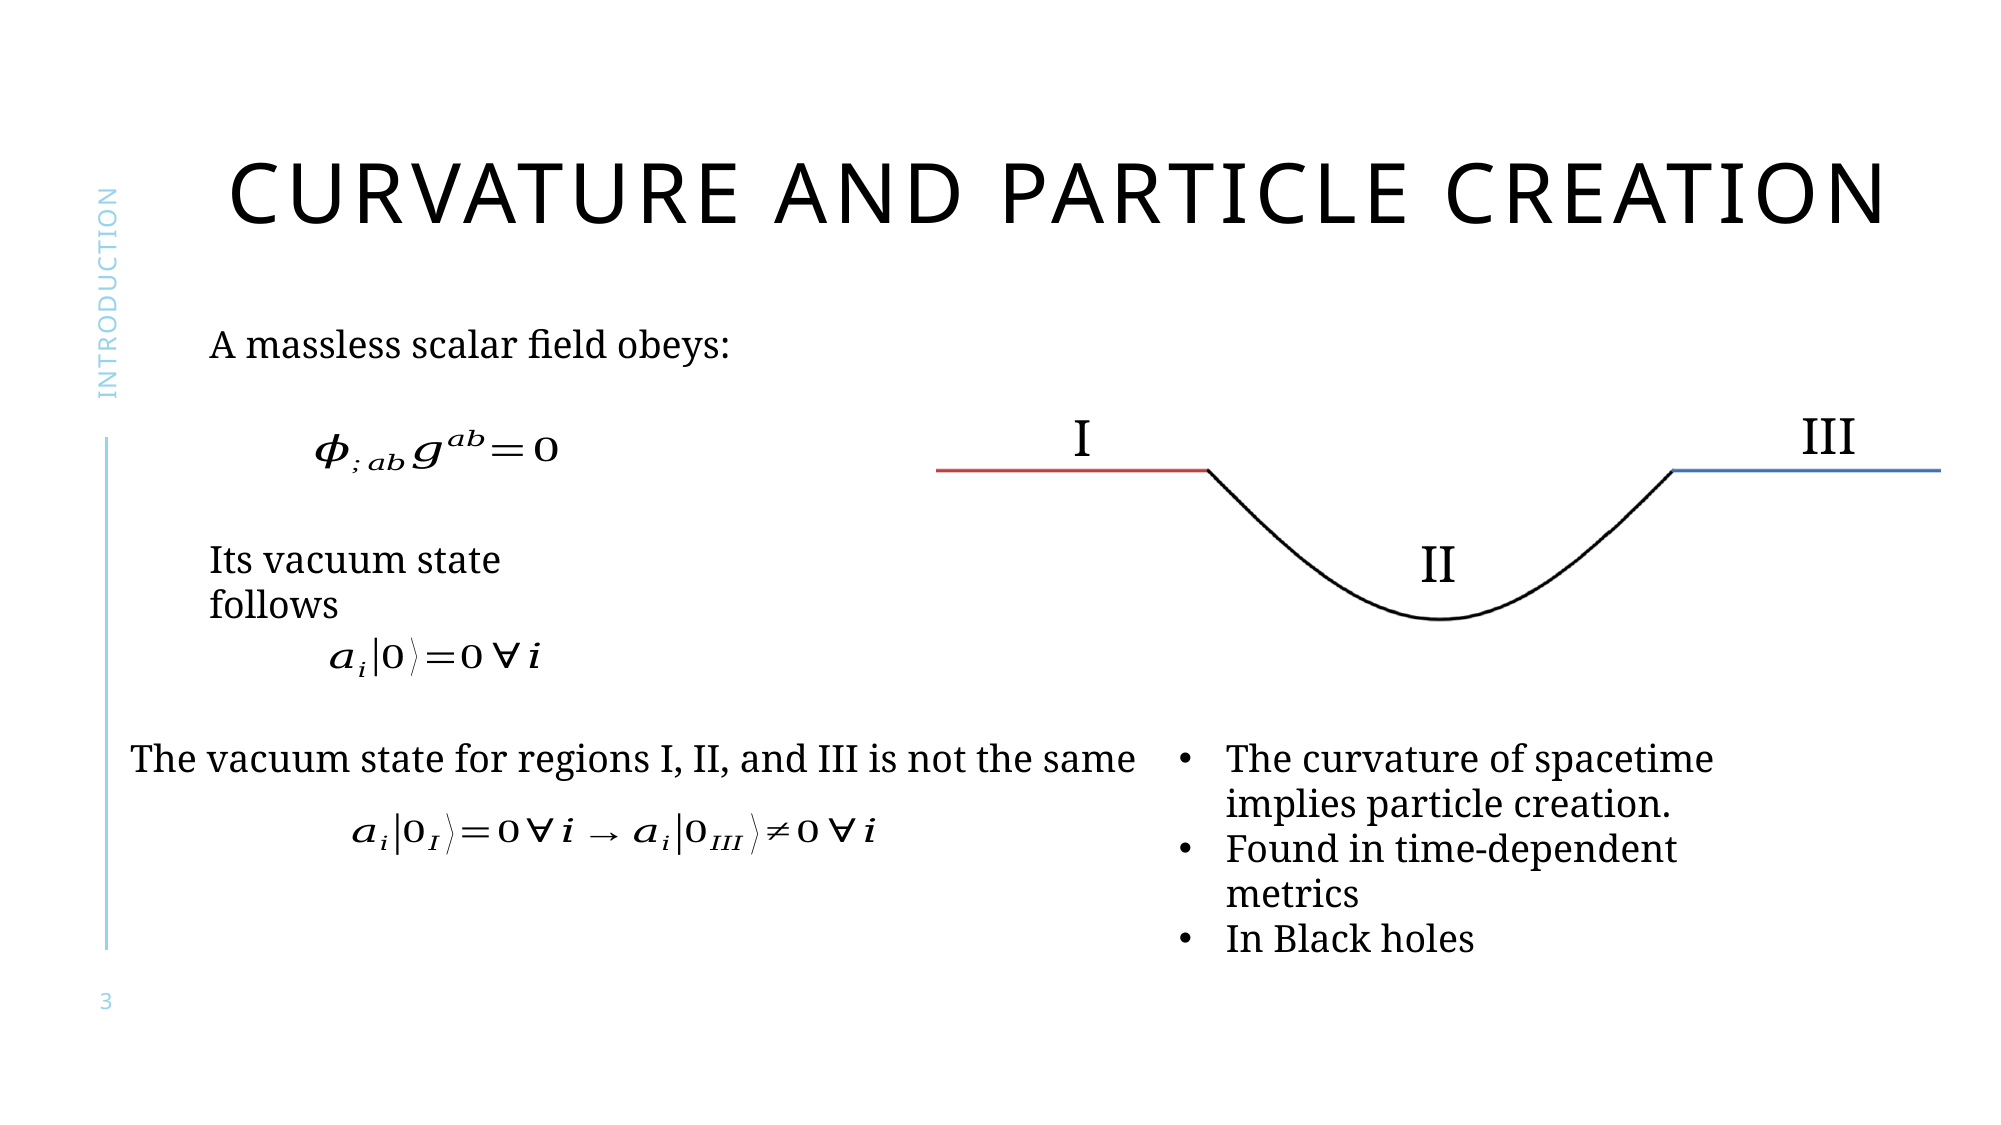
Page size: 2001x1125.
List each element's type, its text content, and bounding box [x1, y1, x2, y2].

text_box A massless scalar field obeys: [194, 313, 838, 373]
picture [936, 344, 1941, 667]
slide_number 3 [68, 987, 144, 1018]
footer Introduction [90, 107, 122, 400]
title Curvature and Particle Creation [182, 65, 1935, 242]
list [213, 788, 859, 963]
text_box The curvature of spacetime implies particle creation. Found in time-dependent metrics In Black holes [1164, 727, 1796, 968]
list [213, 337, 859, 727]
text_box The vacuum state for regions I, II, and III is not the same [115, 727, 1162, 788]
text_box Its vacuum state follows [194, 528, 577, 634]
